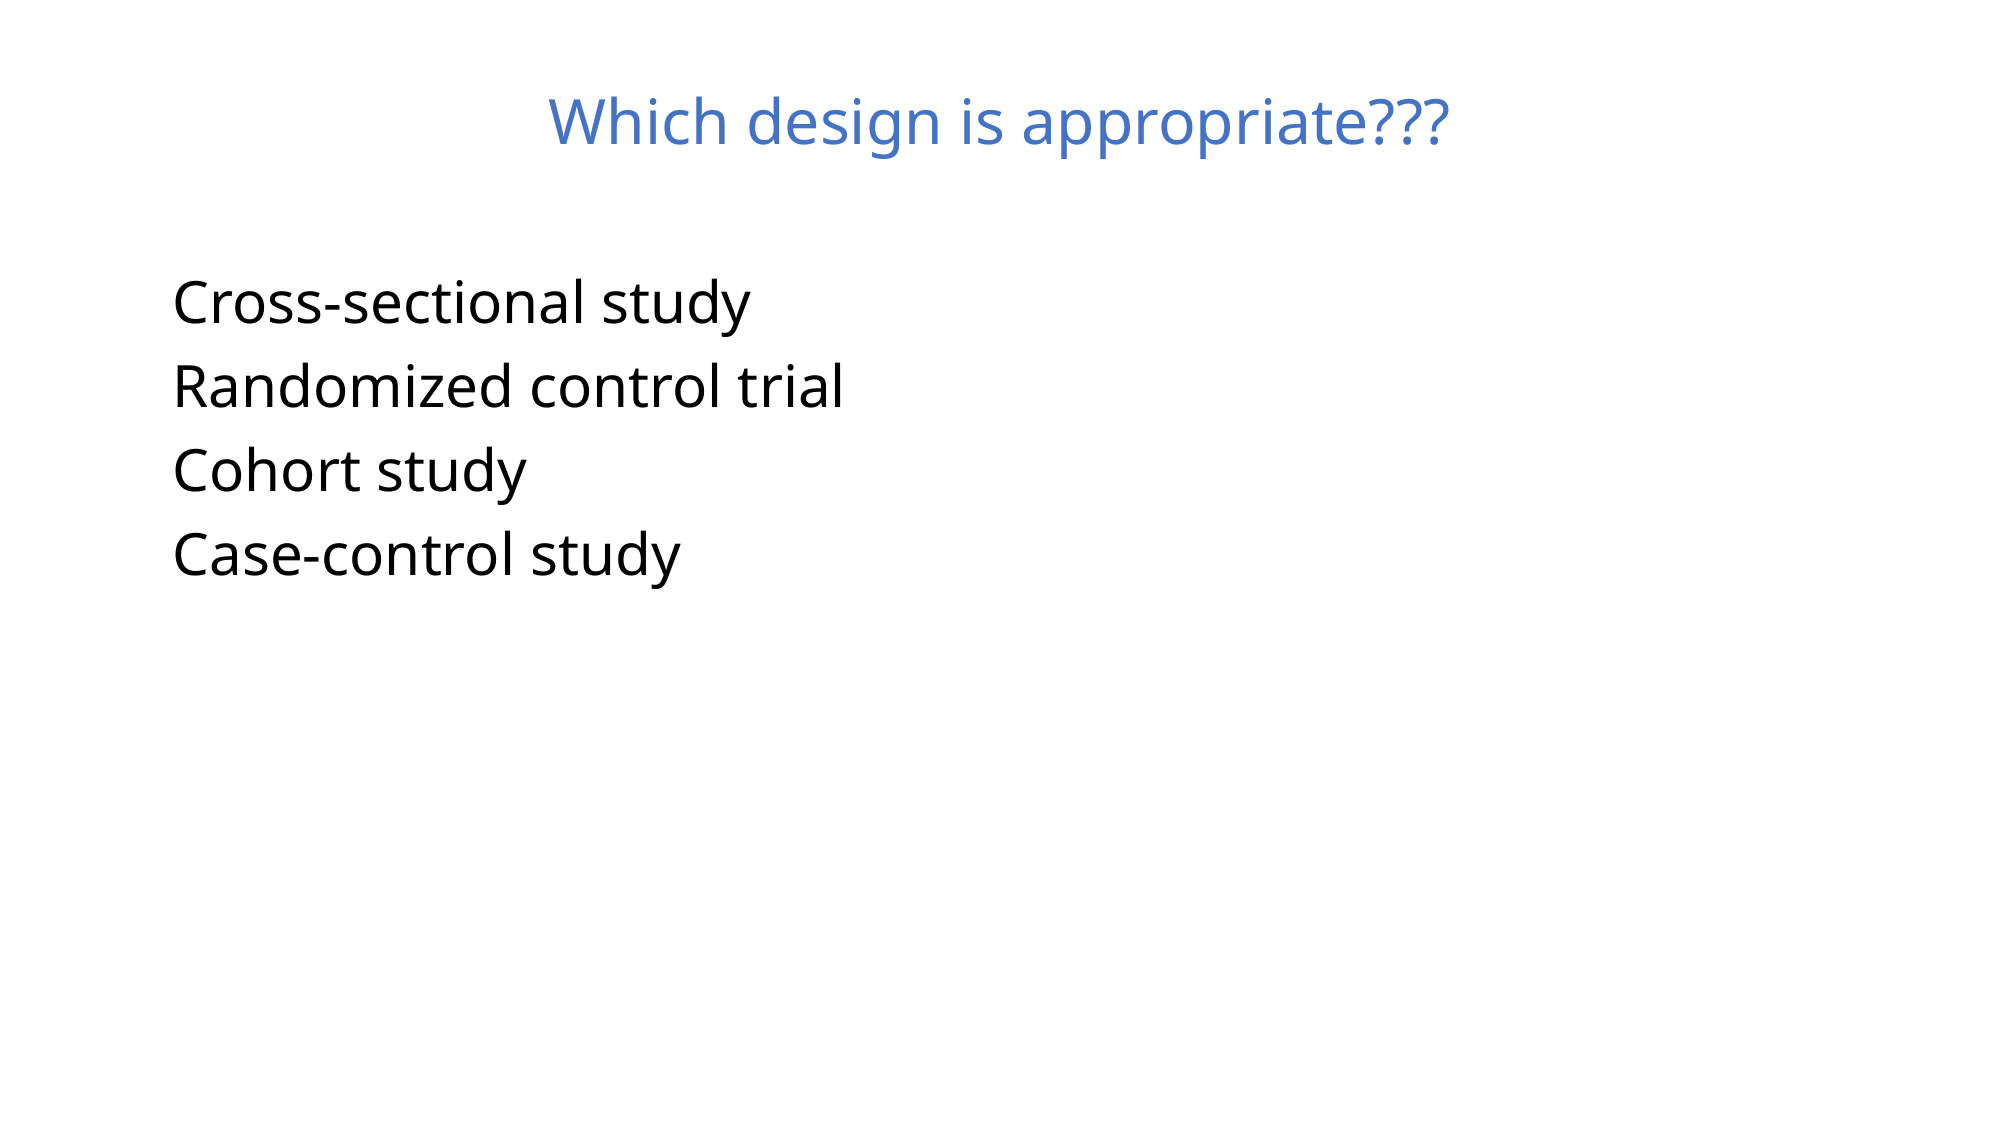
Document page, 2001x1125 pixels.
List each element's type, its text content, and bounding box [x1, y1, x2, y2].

list Cross-sectional study Randomized control trial Cohort study Case-control study [157, 265, 1843, 581]
list Which design is appropriate??? [157, 82, 1843, 178]
